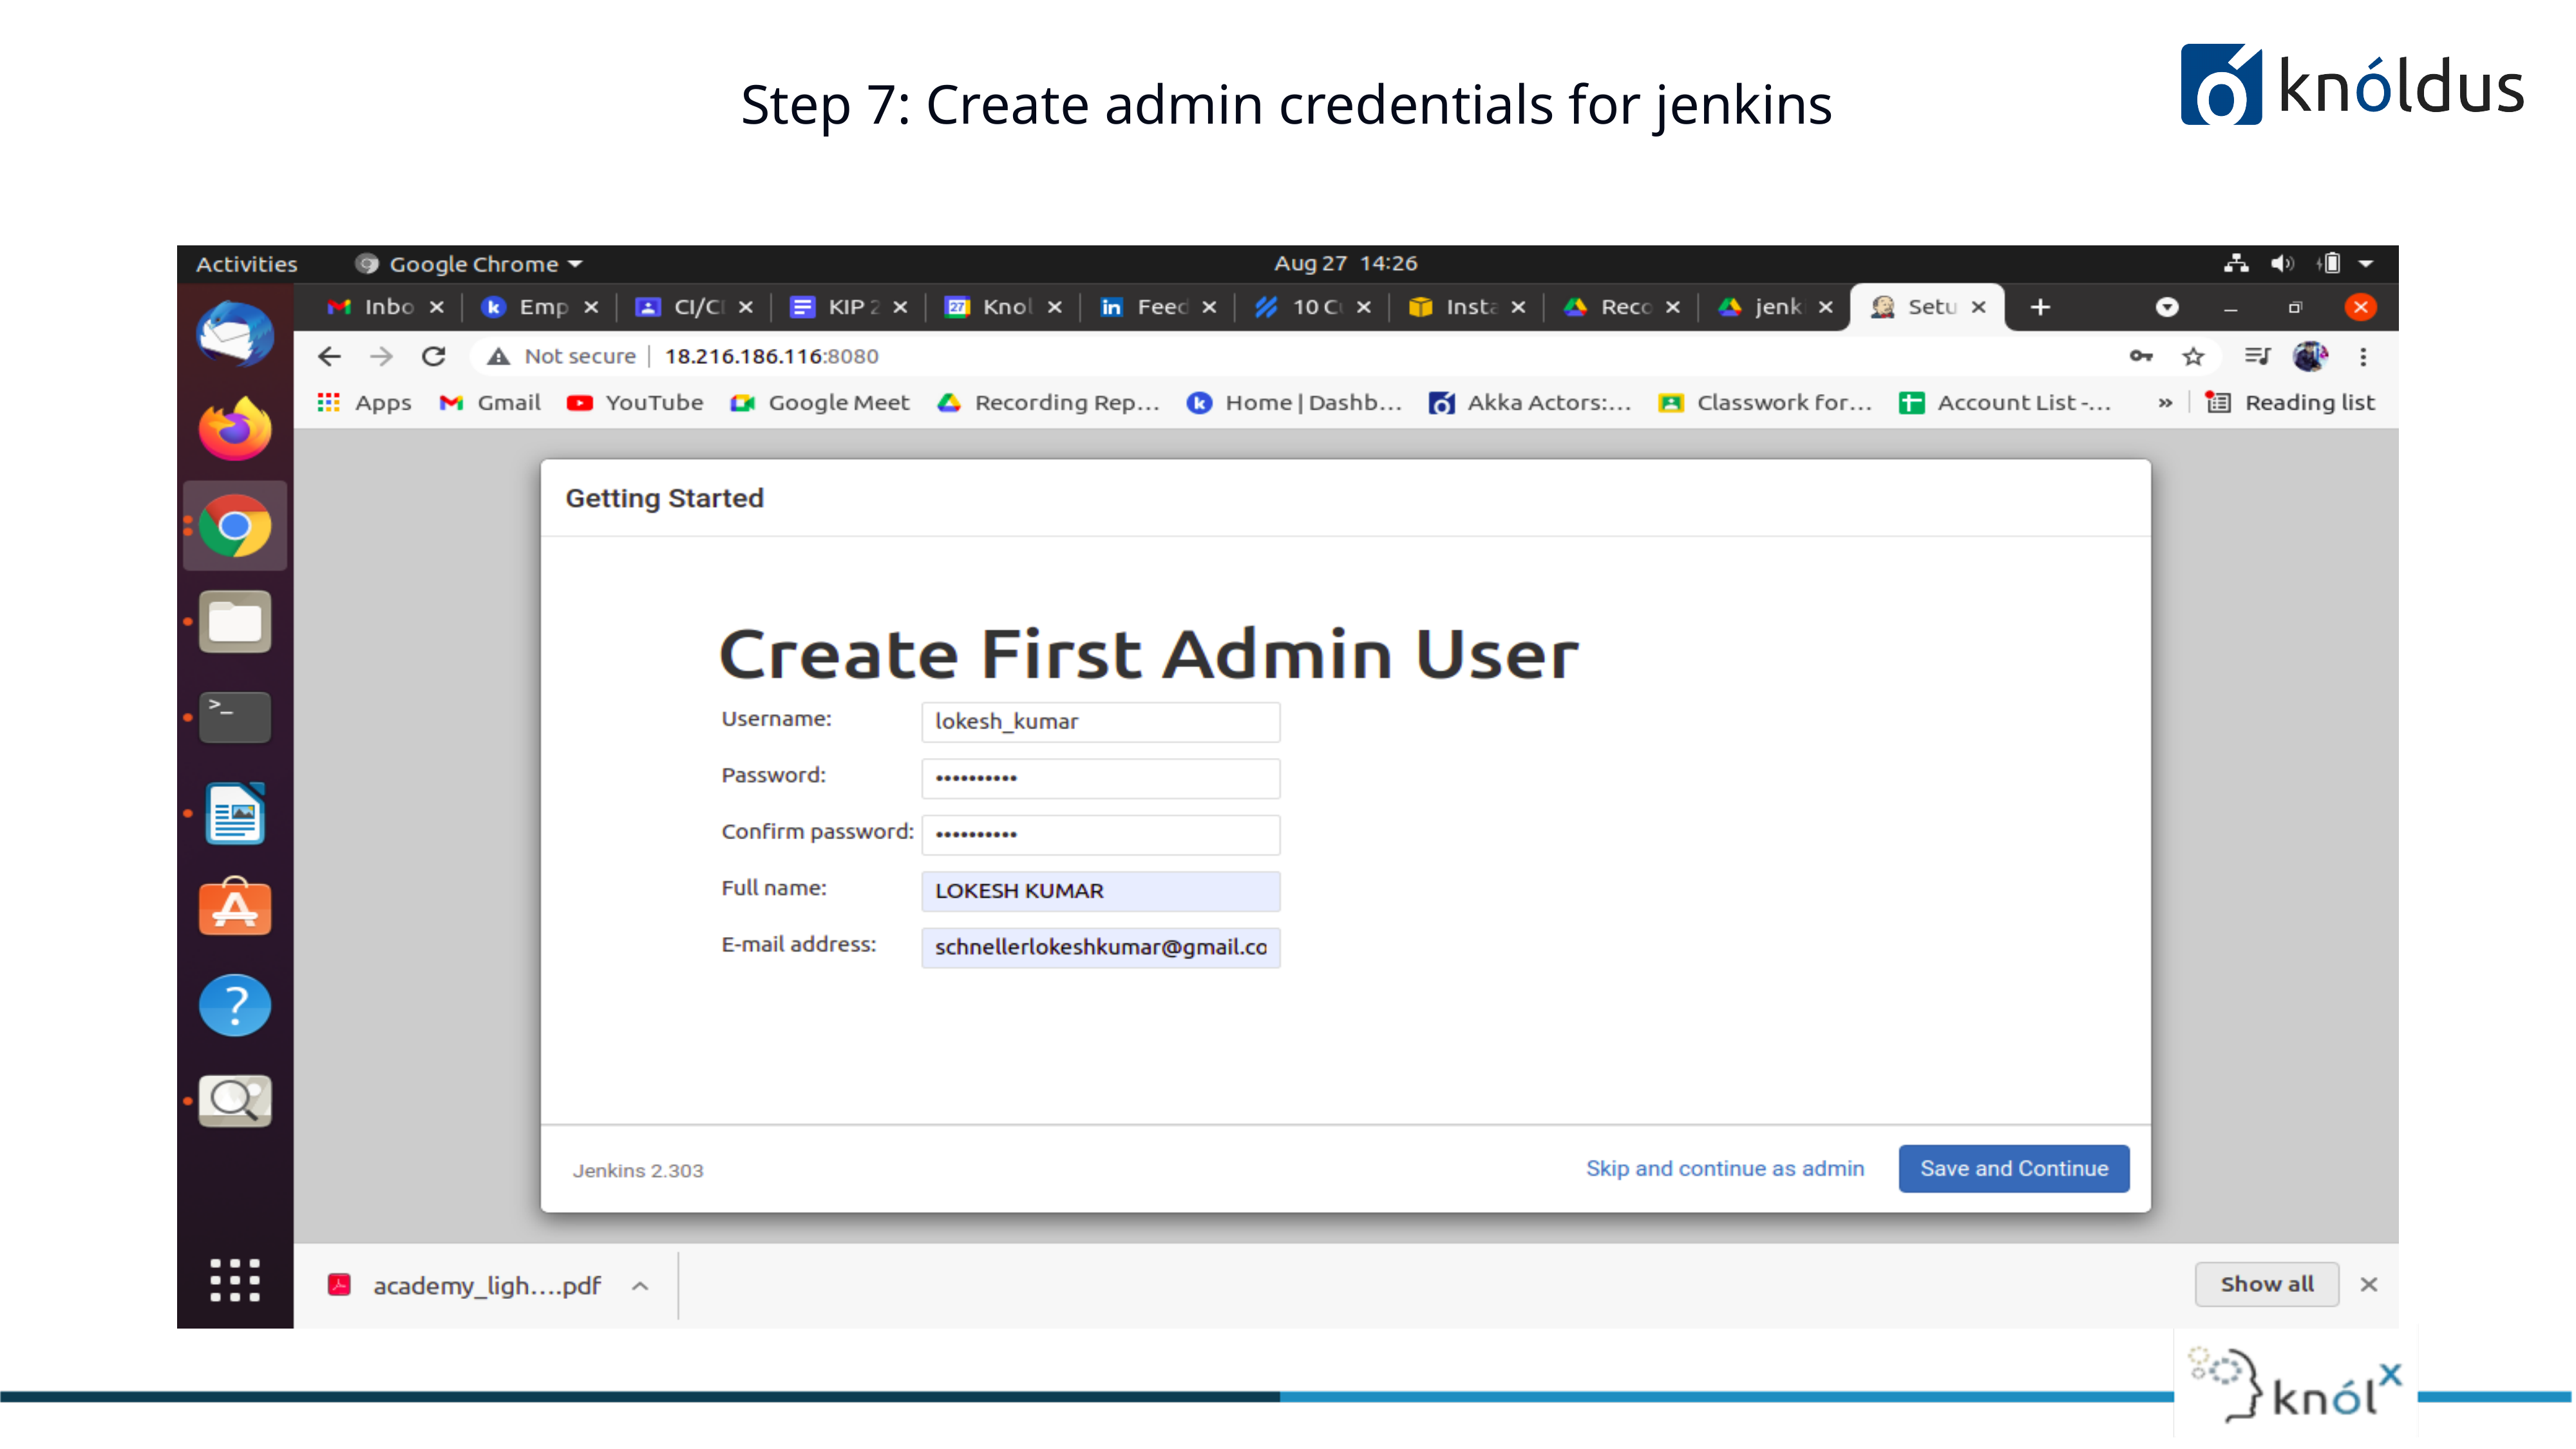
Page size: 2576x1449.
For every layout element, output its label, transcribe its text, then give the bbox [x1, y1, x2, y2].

picture [0, 245, 2572, 1437]
title Step 7: Create admin credentials for jenkins [177, 70, 2399, 193]
picture [2181, 44, 2524, 125]
